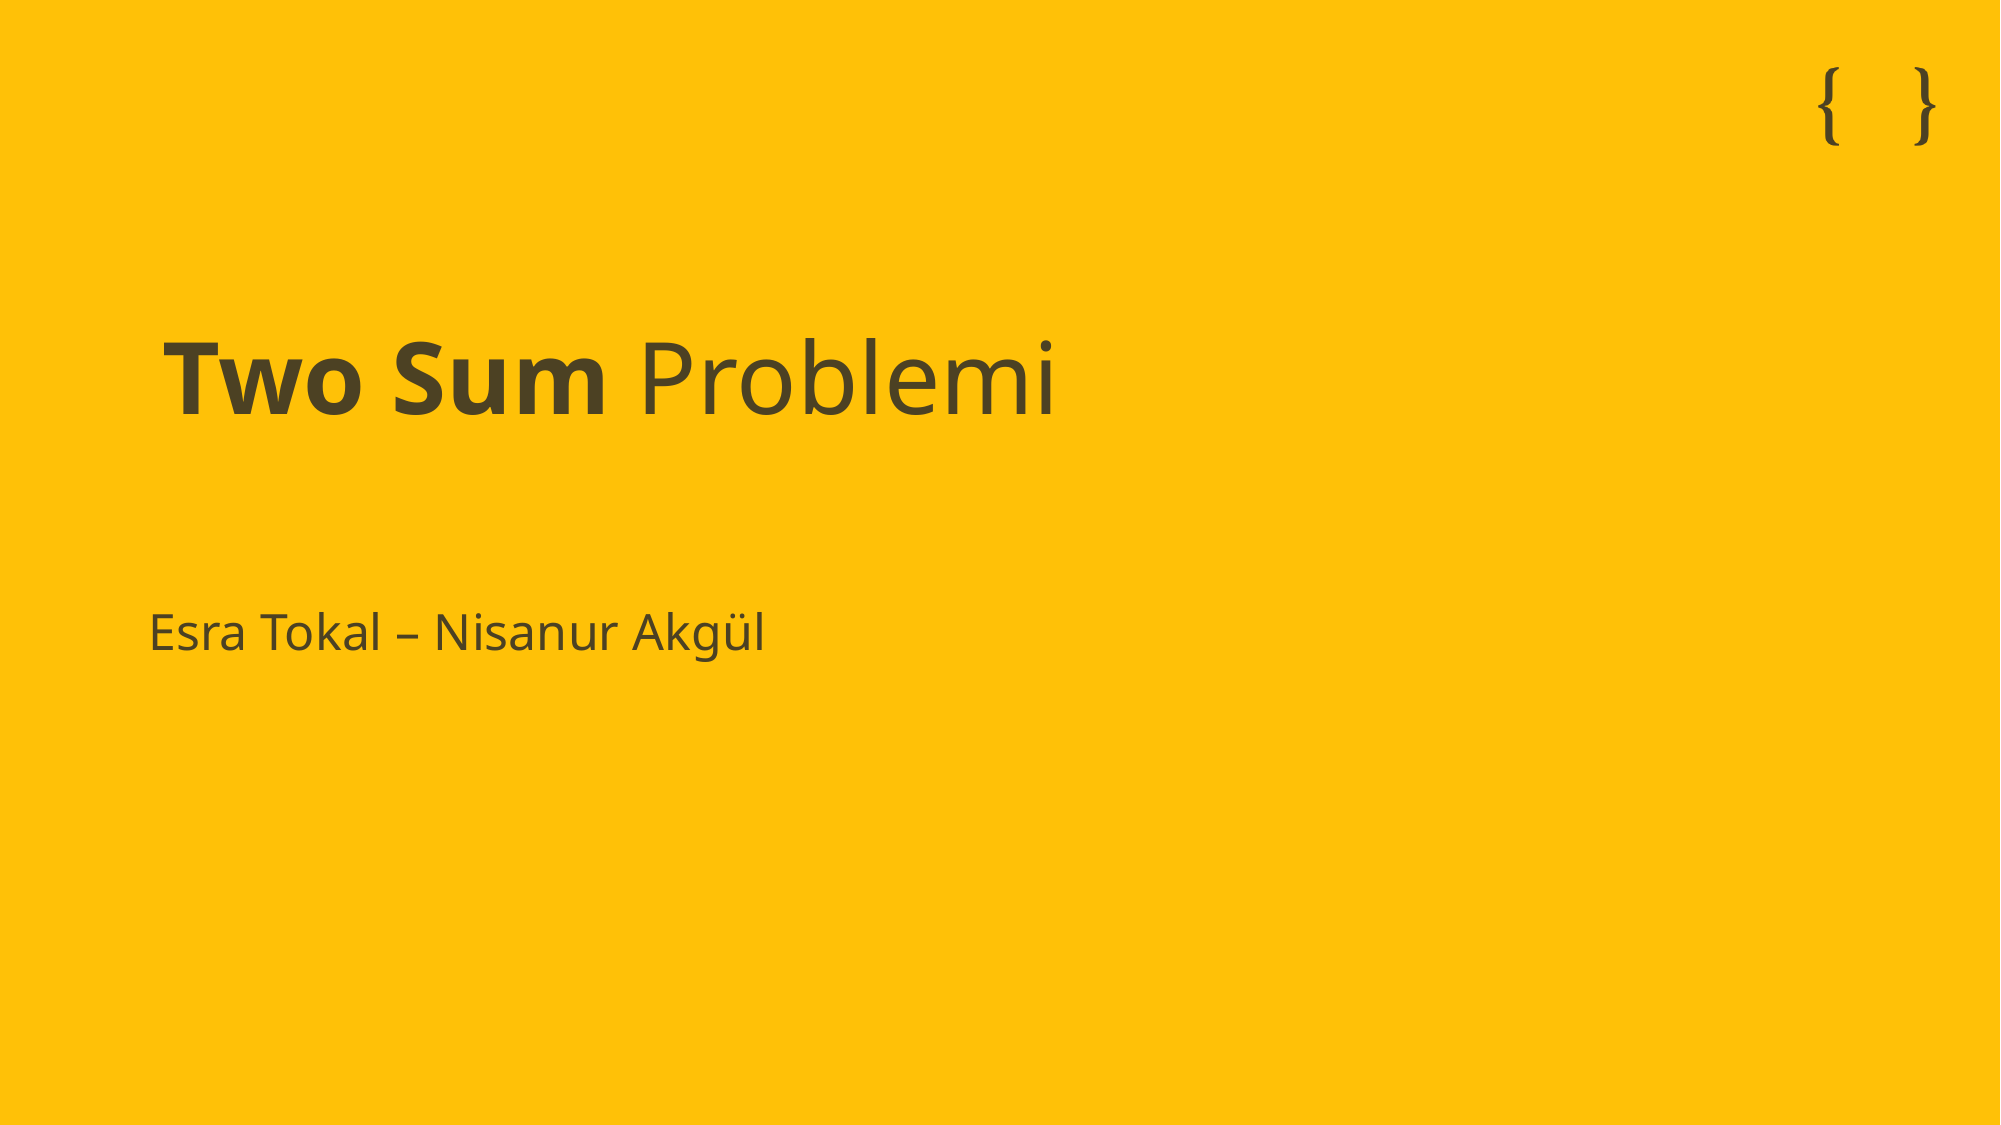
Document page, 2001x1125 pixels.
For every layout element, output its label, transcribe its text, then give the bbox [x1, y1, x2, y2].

picture [1770, 0, 1983, 213]
text_box Esra Tokal – Nisanur Akgül [133, 592, 1285, 668]
text_box Two Sum Problemi [147, 307, 1299, 443]
